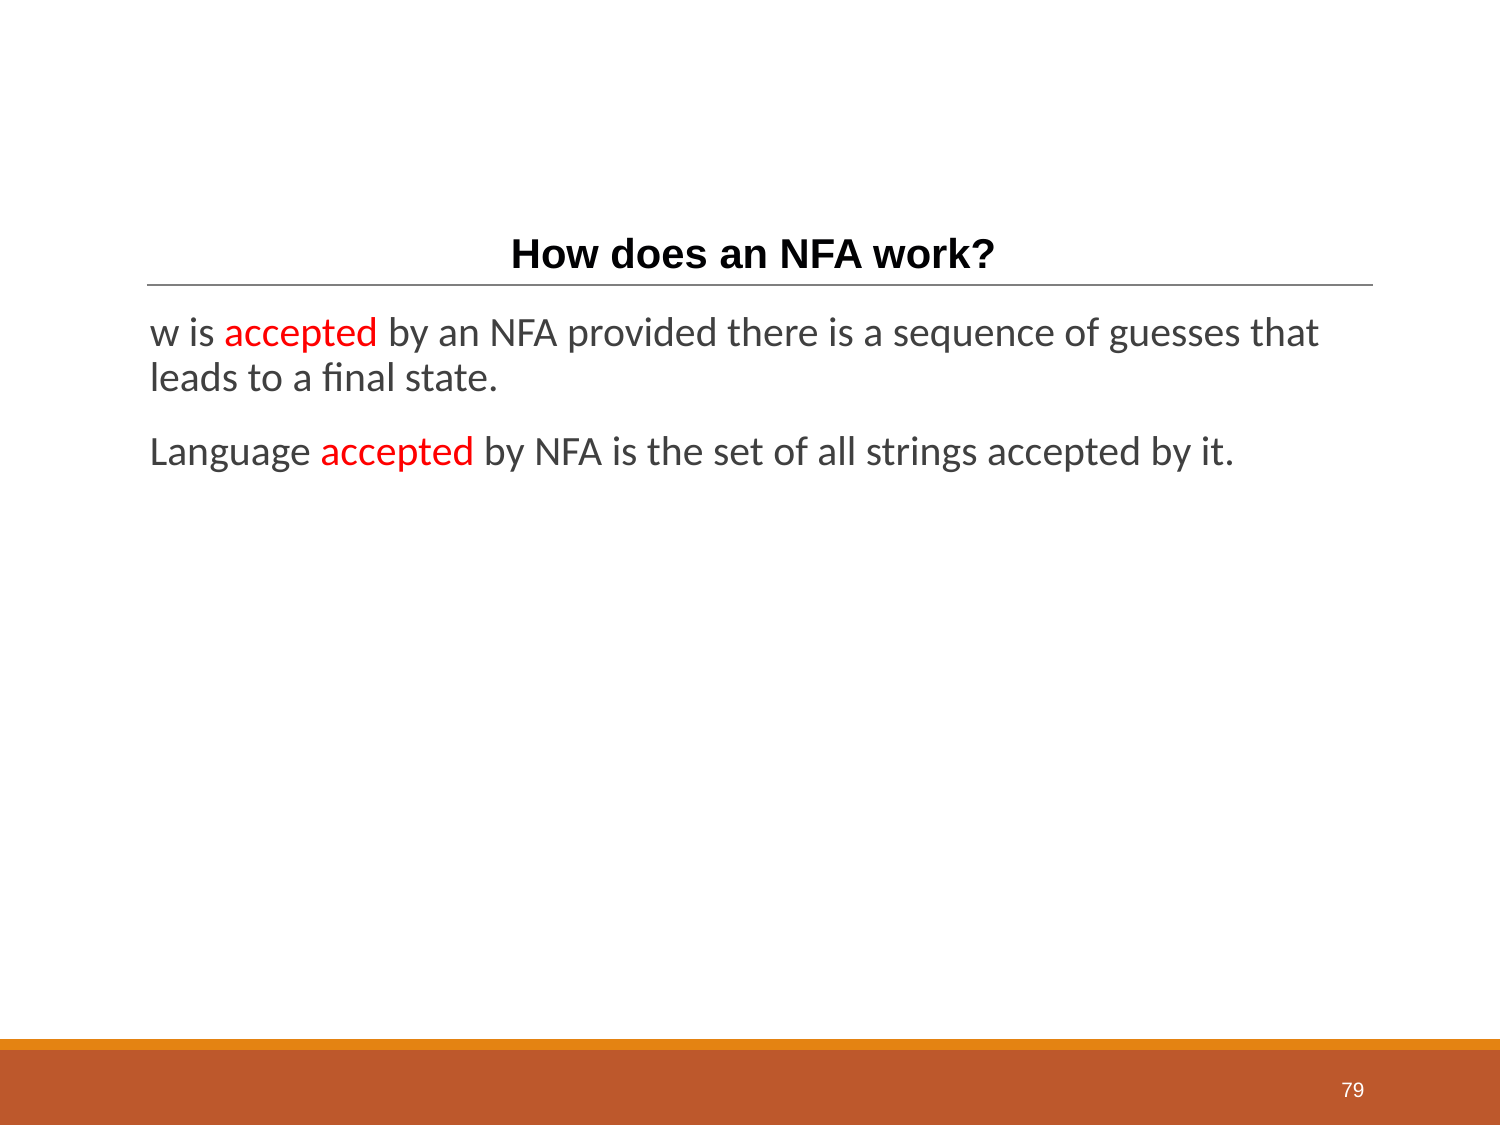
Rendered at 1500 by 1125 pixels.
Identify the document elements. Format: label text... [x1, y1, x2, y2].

list w is accepted by an NFA provided there is a sequence of guesses that leads to a final state. Language accepted by NFA is the set of all strings accepted by it. [134, 302, 1373, 963]
text_box 79 [1217, 1059, 1380, 1120]
title How does an NFA work? [134, 47, 1373, 285]
